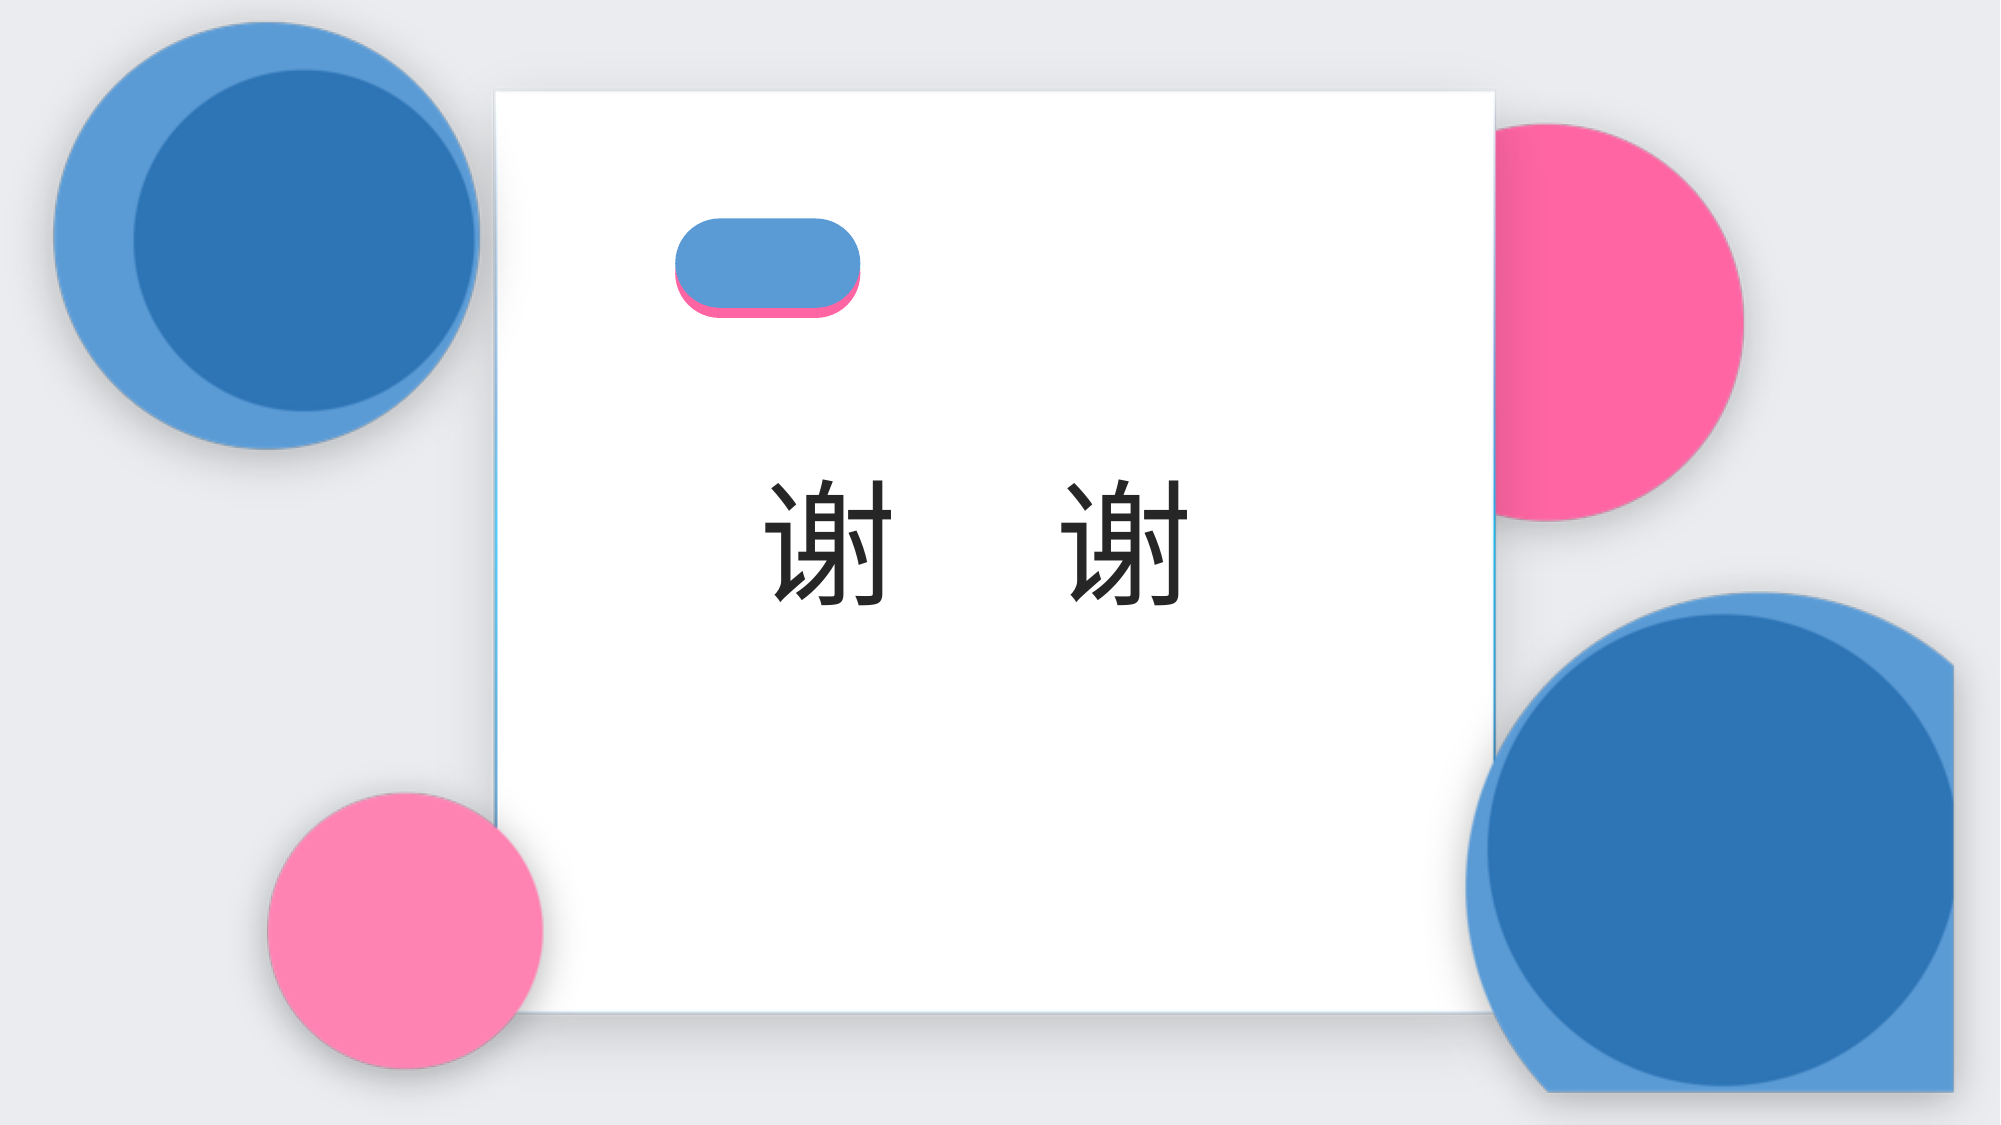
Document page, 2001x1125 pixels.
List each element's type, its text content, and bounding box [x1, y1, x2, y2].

picture [0, 0, 2000, 1125]
title 谢 谢 [759, 310, 1456, 624]
